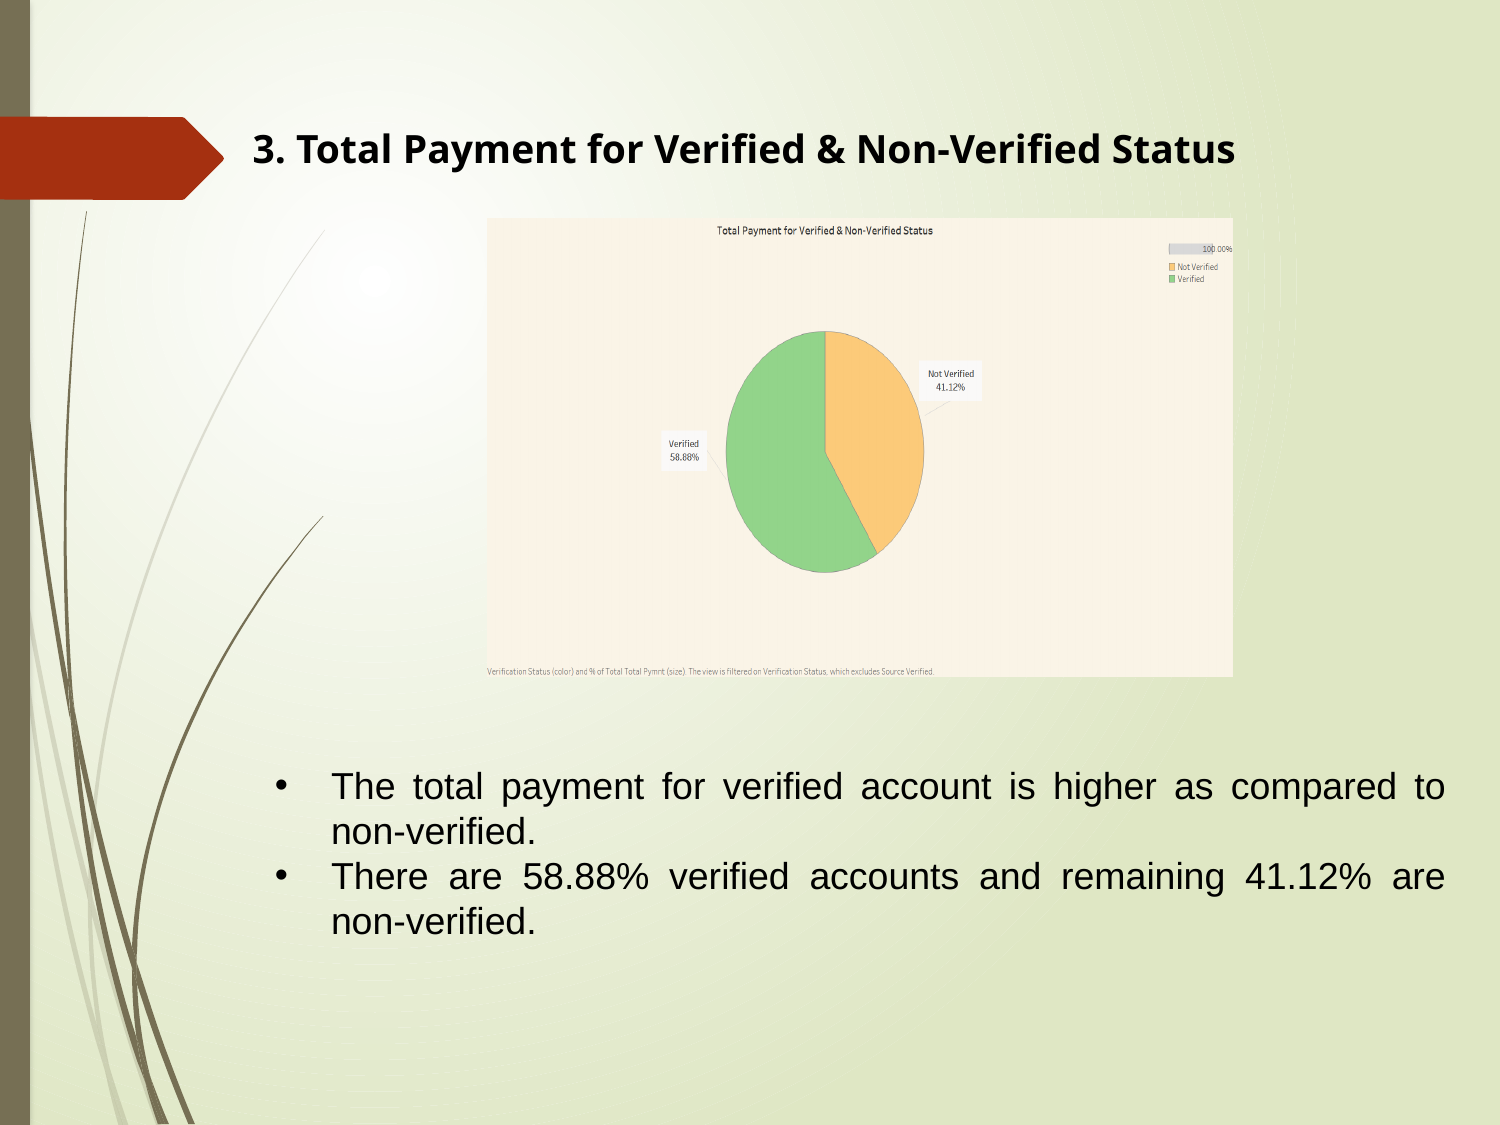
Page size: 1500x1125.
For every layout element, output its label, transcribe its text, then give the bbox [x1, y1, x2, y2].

text_box The total payment for verified account is higher as compared to non-verified. There are 58.88% verified accounts and remaining 41.12% are non-verified. [260, 754, 1461, 949]
title 3. Total Payment for Verified & Non-Verified Status [237, 116, 1484, 207]
picture [487, 218, 1234, 677]
